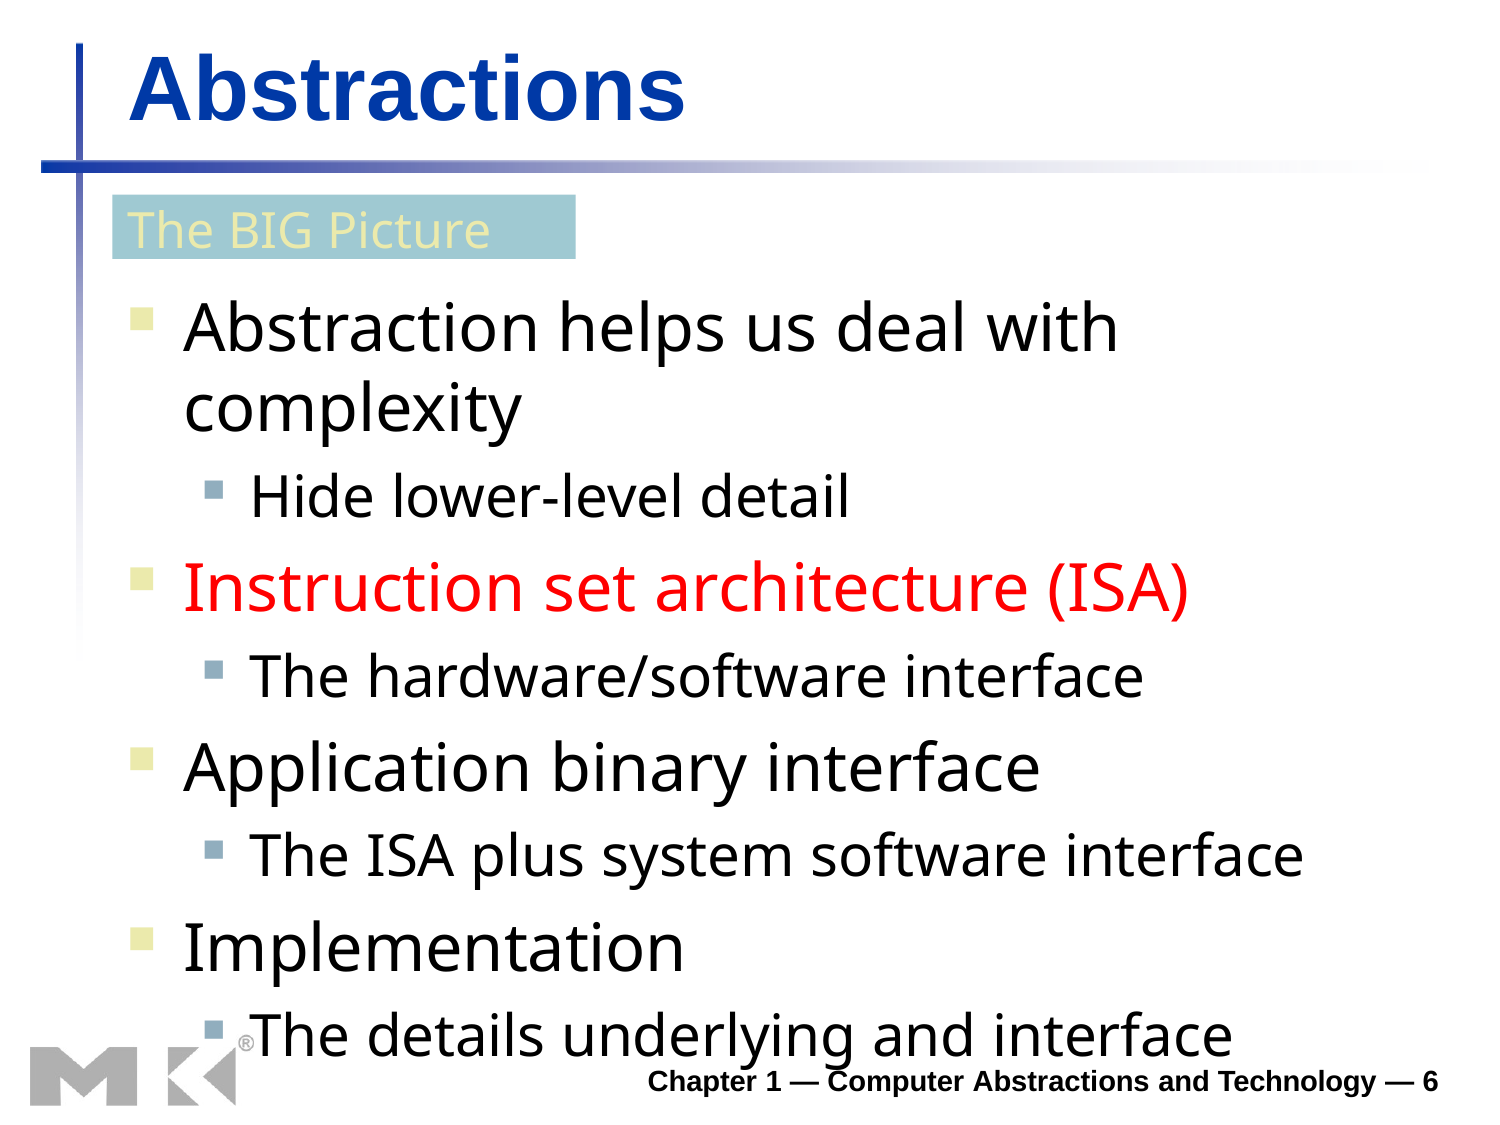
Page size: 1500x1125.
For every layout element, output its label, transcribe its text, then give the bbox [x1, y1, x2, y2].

picture [30, 1034, 254, 1106]
picture [691, 160, 1447, 173]
slide_number Chapter 1 — Computer Abstractions and Technology — 6 [645, 1063, 1462, 1125]
text_box Abstraction helps us deal with complexity Hide lower-level detail Instruction set architecture (ISA) The hardware/software interface Application binary interface The ISA plus system software interface Implementation The details underlying and interface [125, 265, 1400, 1069]
title Abstractions [125, 26, 691, 217]
picture [41, 42, 125, 669]
text_box The BIG Picture [112, 194, 576, 259]
